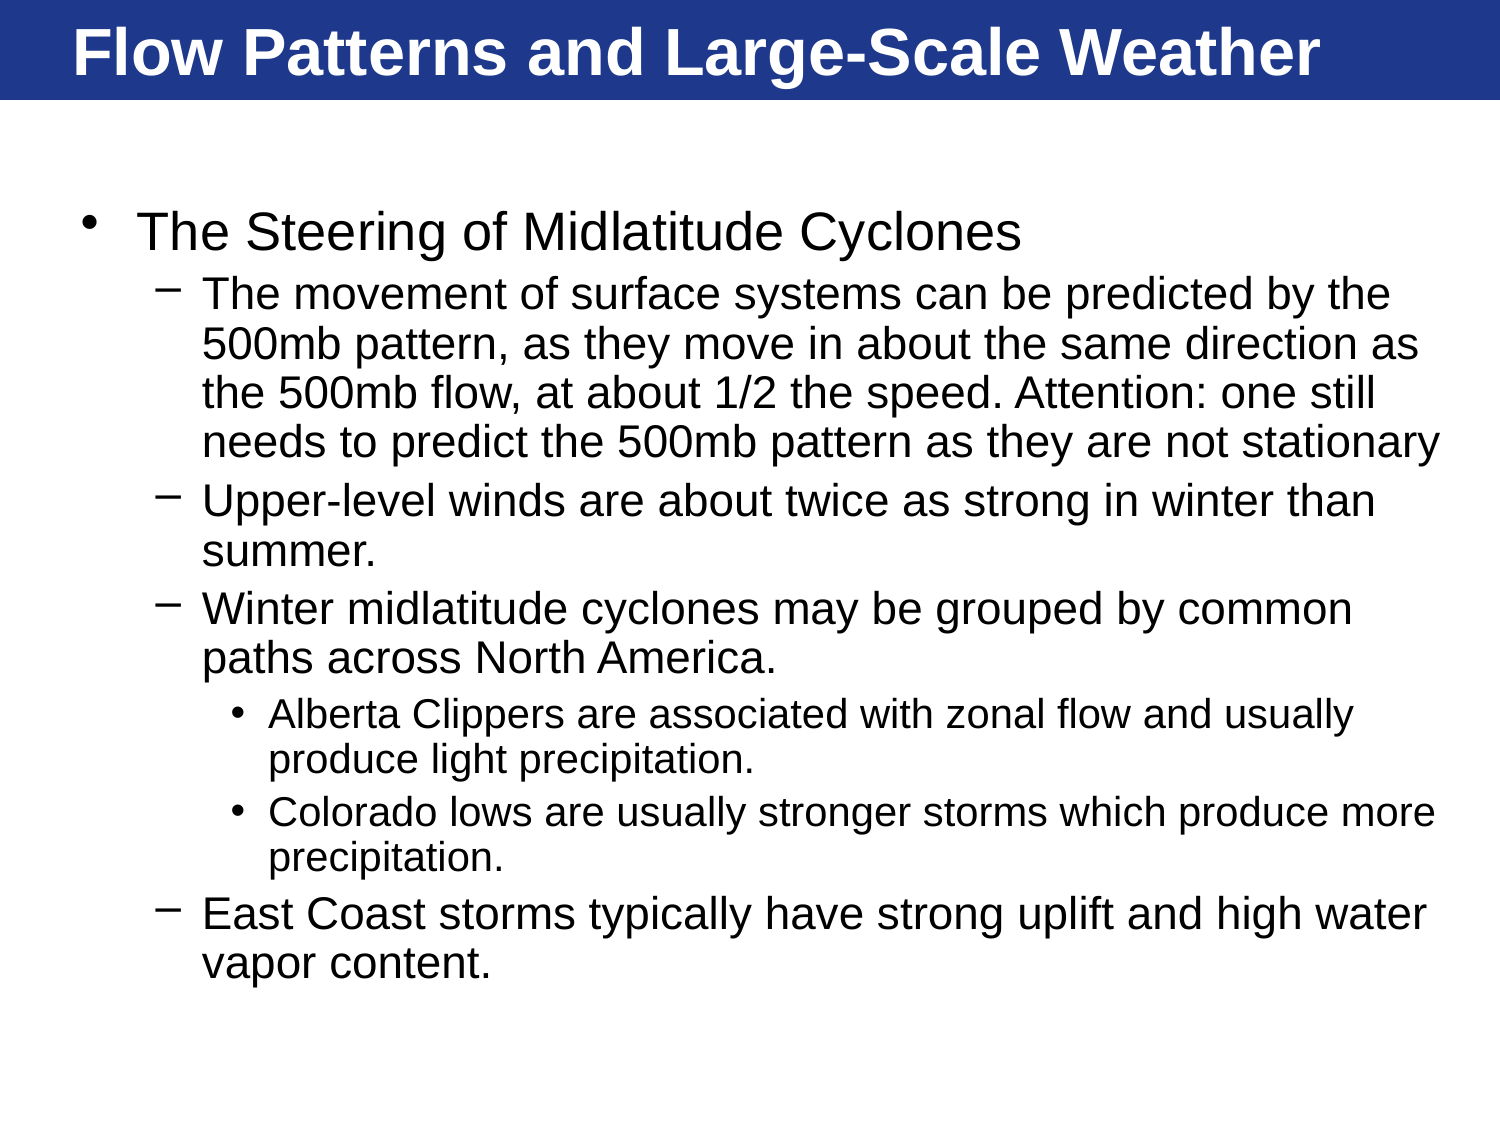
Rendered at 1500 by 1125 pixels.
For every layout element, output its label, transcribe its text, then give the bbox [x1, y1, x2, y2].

list The Steering of Midlatitude Cyclones The movement of surface systems can be predicted by the 500mb pattern, as they move in about the same direction as the 500mb flow, at about 1/2 the speed. Attention: one still needs to predict the 500mb pattern as they are not stationary Upper-level winds are about twice as strong in winter than summer. Winter midlatitude cyclones may be grouped by common paths across North America. Alberta Clippers are associated with zonal flow and usually produce light precipitation. Colorado lows are usually stronger storms which produce more precipitation. East Coast storms typically have strong uplift and high water vapor content. [65, 188, 1471, 1027]
title Flow Patterns and Large-Scale Weather [0, 1, 1498, 97]
